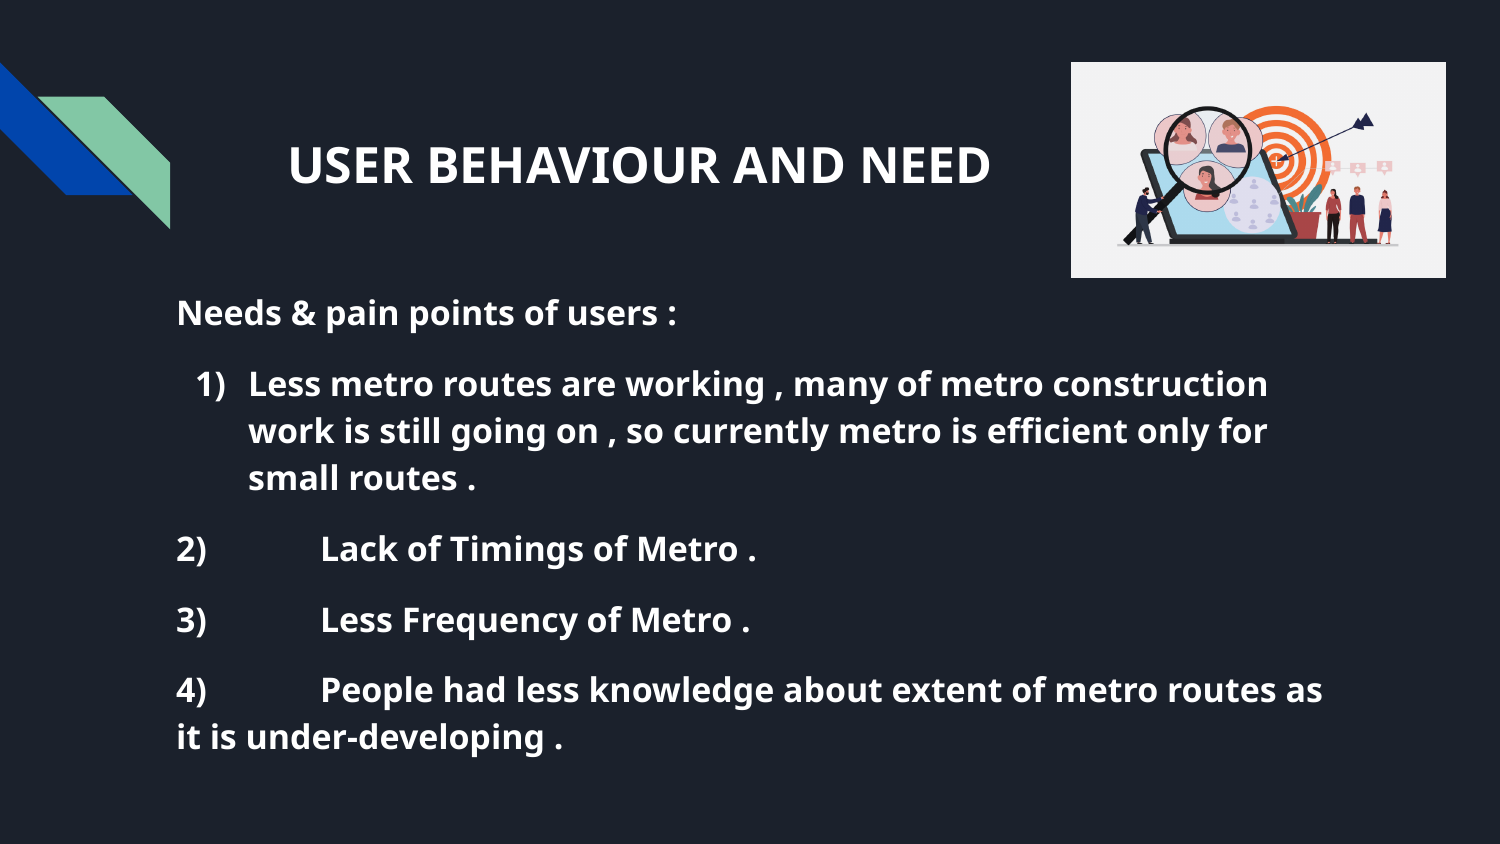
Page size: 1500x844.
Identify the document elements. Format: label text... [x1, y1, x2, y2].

picture [1071, 62, 1446, 279]
list USER BEHAVIOUR AND NEED Needs & pain points of users : Less metro routes are working , many of metro construction work is still going on , so currently metro is efficient only for small routes . 2) Lack of Timings of Metro . 3) Less Frequency of Metro . 4) People had less knowledge about extent of metro routes as it is under-developing . [161, 109, 1339, 778]
